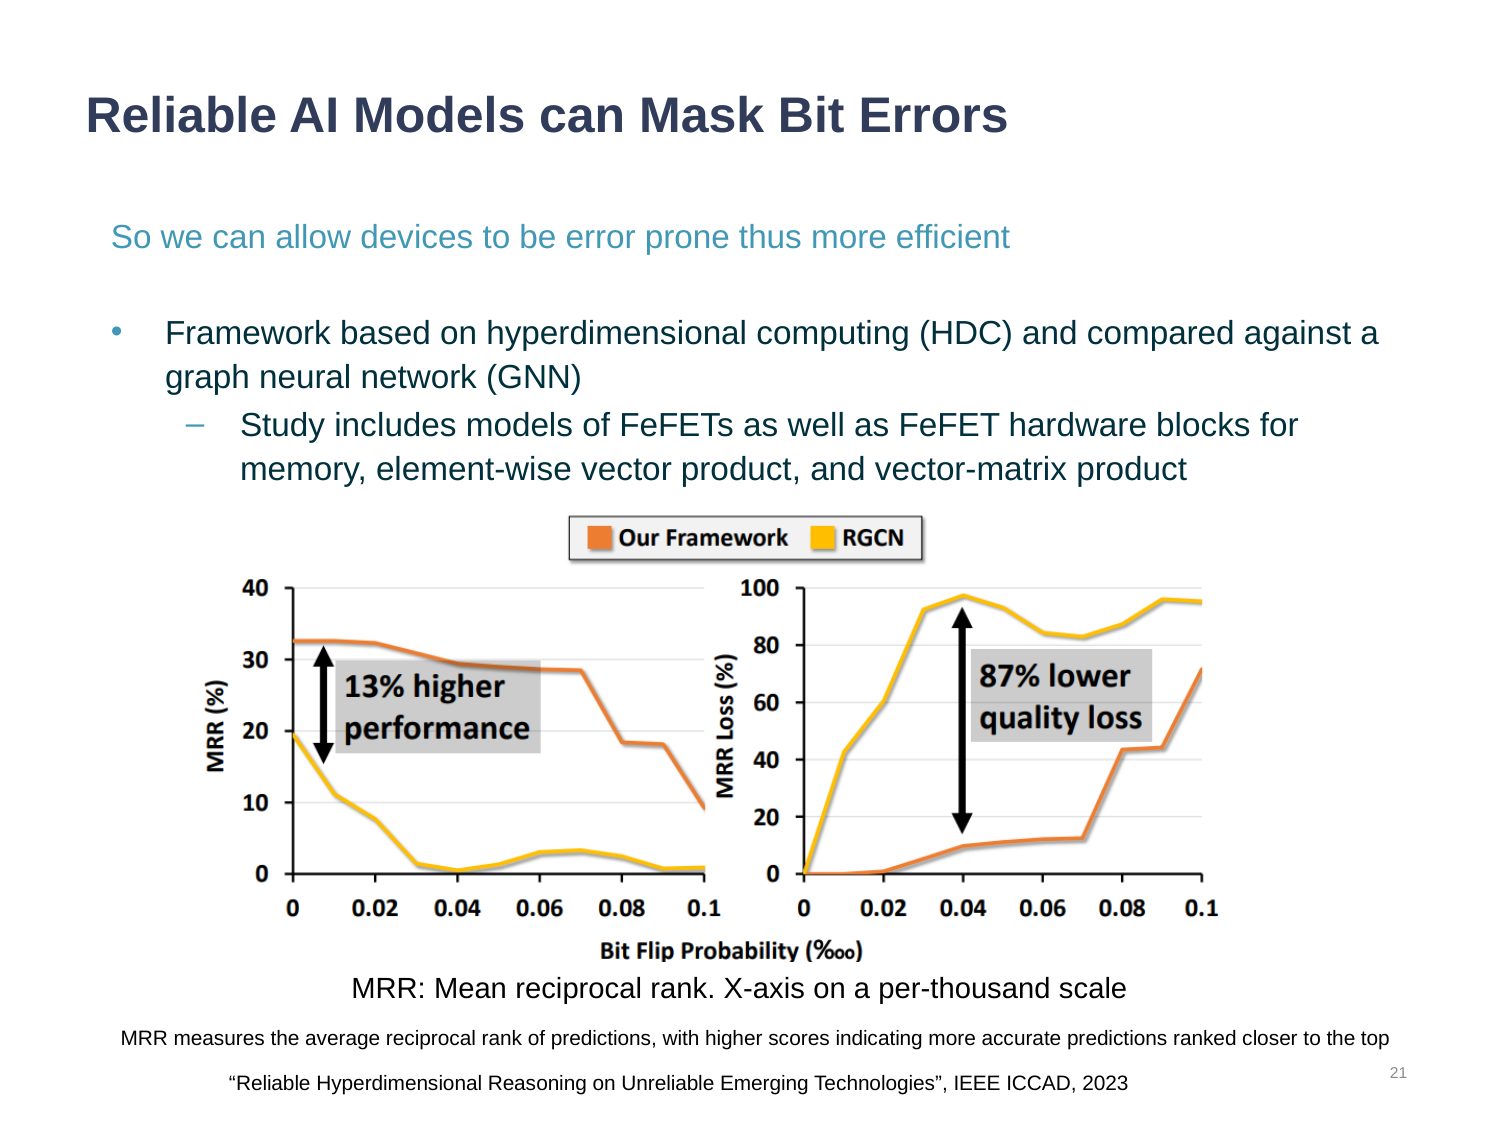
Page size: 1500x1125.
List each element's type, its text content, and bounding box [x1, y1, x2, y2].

text_box MRR: Mean reciprocal rank. X-axis on a per-thousand scale [336, 970, 1144, 1012]
list Framework based on hyperdimensional computing (HDC) and compared against a graph neural network (GNN) Study includes models of FeFETs as well as FeFET hardware blocks for memory, element-wise vector product, and vector-matrix product [75, 299, 1425, 541]
title Reliable AI Models can Mask Bit Errors [70, 75, 1421, 165]
picture [198, 503, 1222, 962]
text_box “Reliable Hyperdimensional Reasoning on Unreliable Emerging Technologies”, IEEE ICCAD, 2023 [214, 1062, 1144, 1102]
subtitle So we can allow devices to be error prone thus more efficient [75, 187, 1425, 263]
slide_number 21 [1335, 1042, 1423, 1103]
text_box MRR measures the average reciprocal rank of predictions, with higher scores indicating more accurate predictions ranked closer to the top [105, 1016, 1405, 1057]
